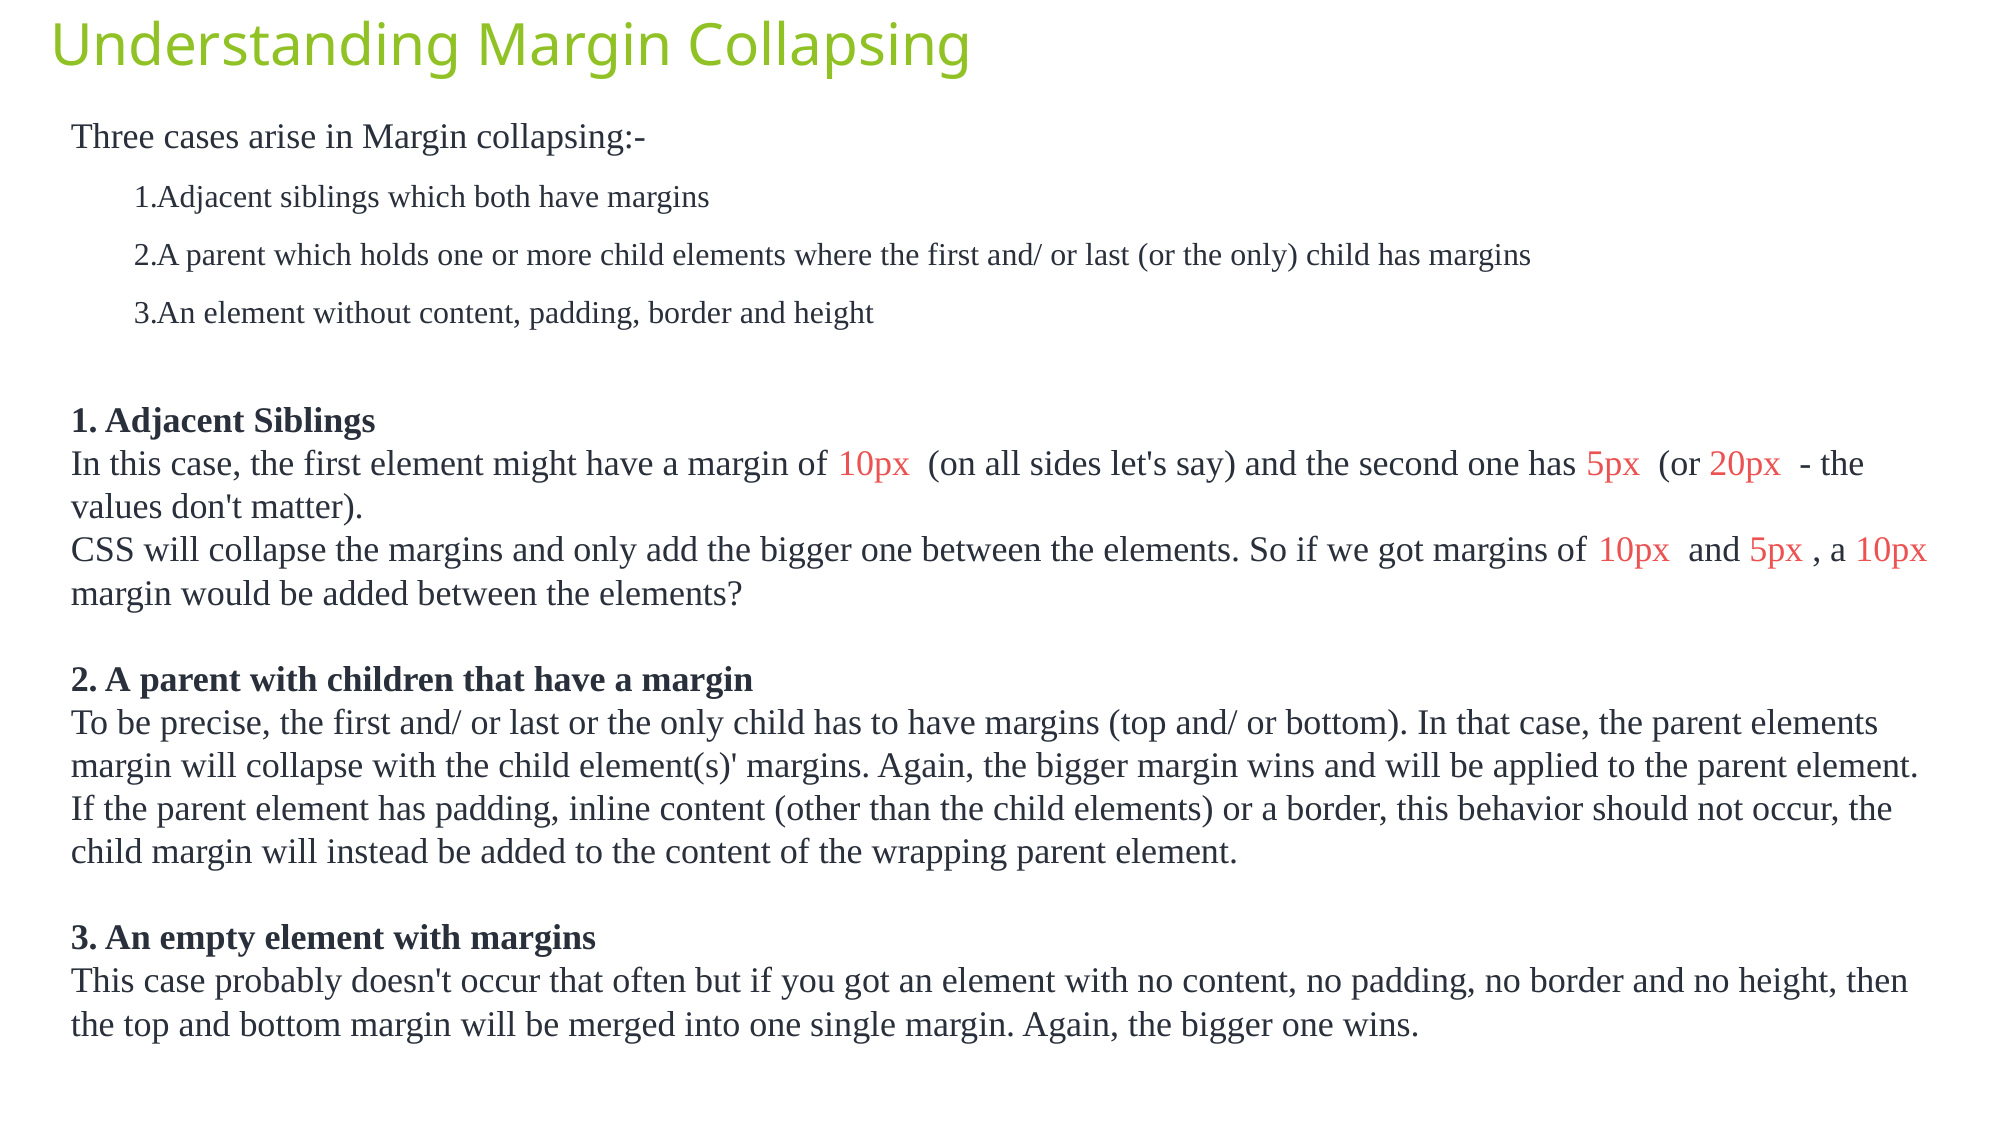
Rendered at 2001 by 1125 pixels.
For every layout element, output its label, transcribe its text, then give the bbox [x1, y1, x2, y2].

title Understanding Margin Collapsing [34, 0, 1978, 120]
list Three cases arise in Margin collapsing:- Adjacent siblings which both have margins A parent which holds one or more child elements where the first and/ or last (or the only) child has margins An element without content, padding, border and height 1. Adjacent Siblings In this case, the first element might have a margin of 10px (on all sides let's say) and the second one has 5px (or 20px - the values don't matter). CSS will collapse the margins and only add the bigger one between the elements. So if we got margins of 10px and 5px , a 10px margin would be added between the elements? 2. A parent with children that have a margin To be precise, the first and/ or last or the only child has to have margins (top and/ or bottom). In that case, the parent elements margin will collapse with the child element(s)' margins. Again, the bigger margin wins and will be applied to the parent element. If the parent element has padding, inline content (other than the child elements) or a border, this behavior should not occur, the child margin will instead be added to the content of the wrapping parent element. 3. An empty element with margins This case probably doesn't occur that often but if you got an element with no content, no padding, no border and no height, then the top and bottom margin will be merged into one single margin. Again, the bigger one wins. [55, 104, 1957, 1070]
